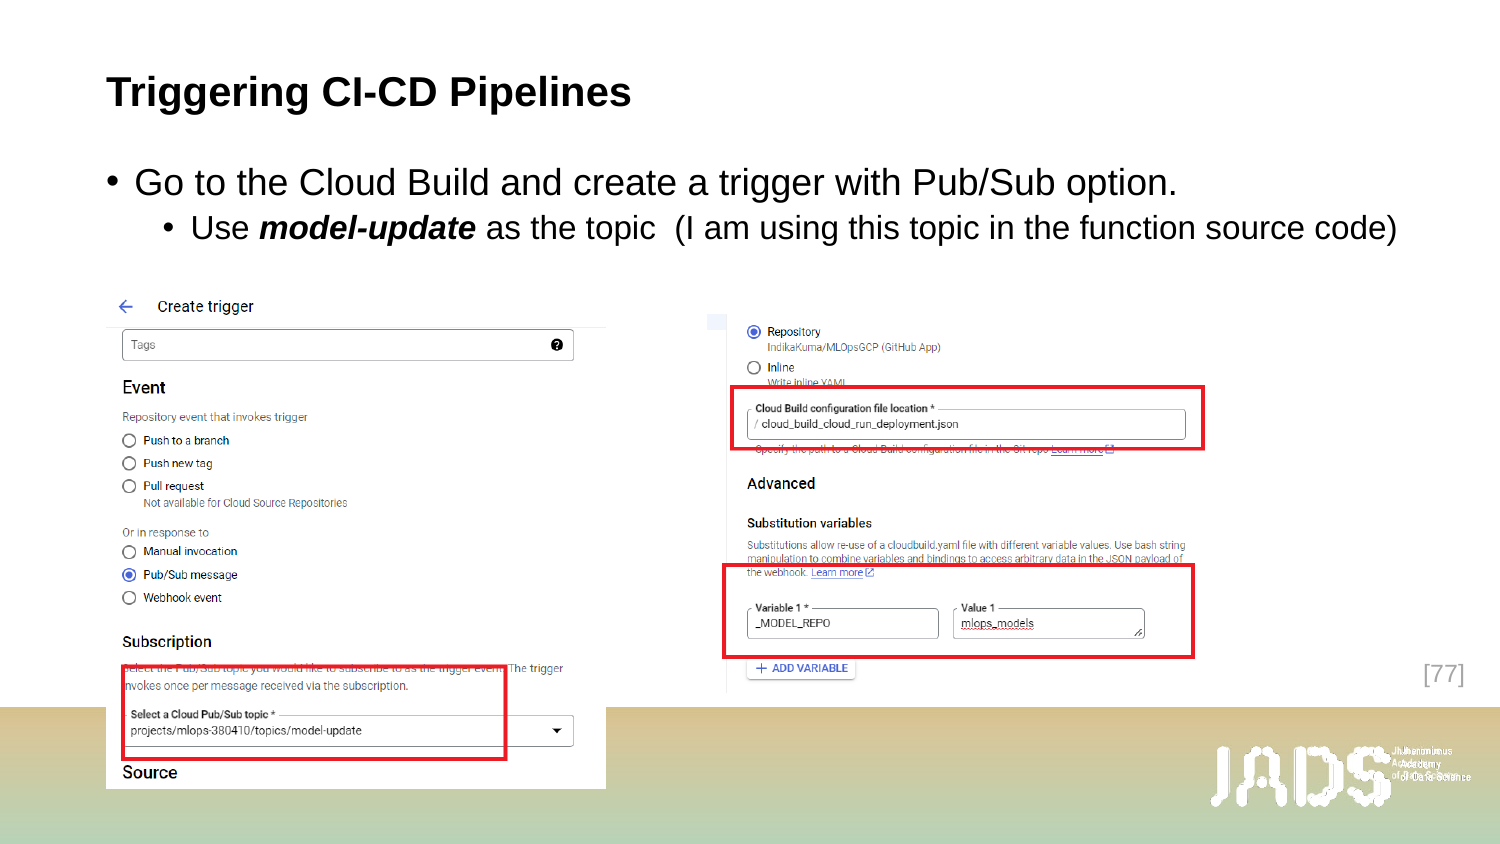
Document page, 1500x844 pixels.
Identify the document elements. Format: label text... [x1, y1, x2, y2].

slide_number [77] [1393, 640, 1466, 705]
list Go to the Cloud Build and create a trigger with Pub/Sub option. Use model-update as the topic (I am using this topic in the function source code) [106, 162, 1449, 681]
picture [0, 291, 1500, 844]
picture [707, 314, 1258, 693]
title Triggering CI-CD Pipelines [106, 70, 1394, 129]
